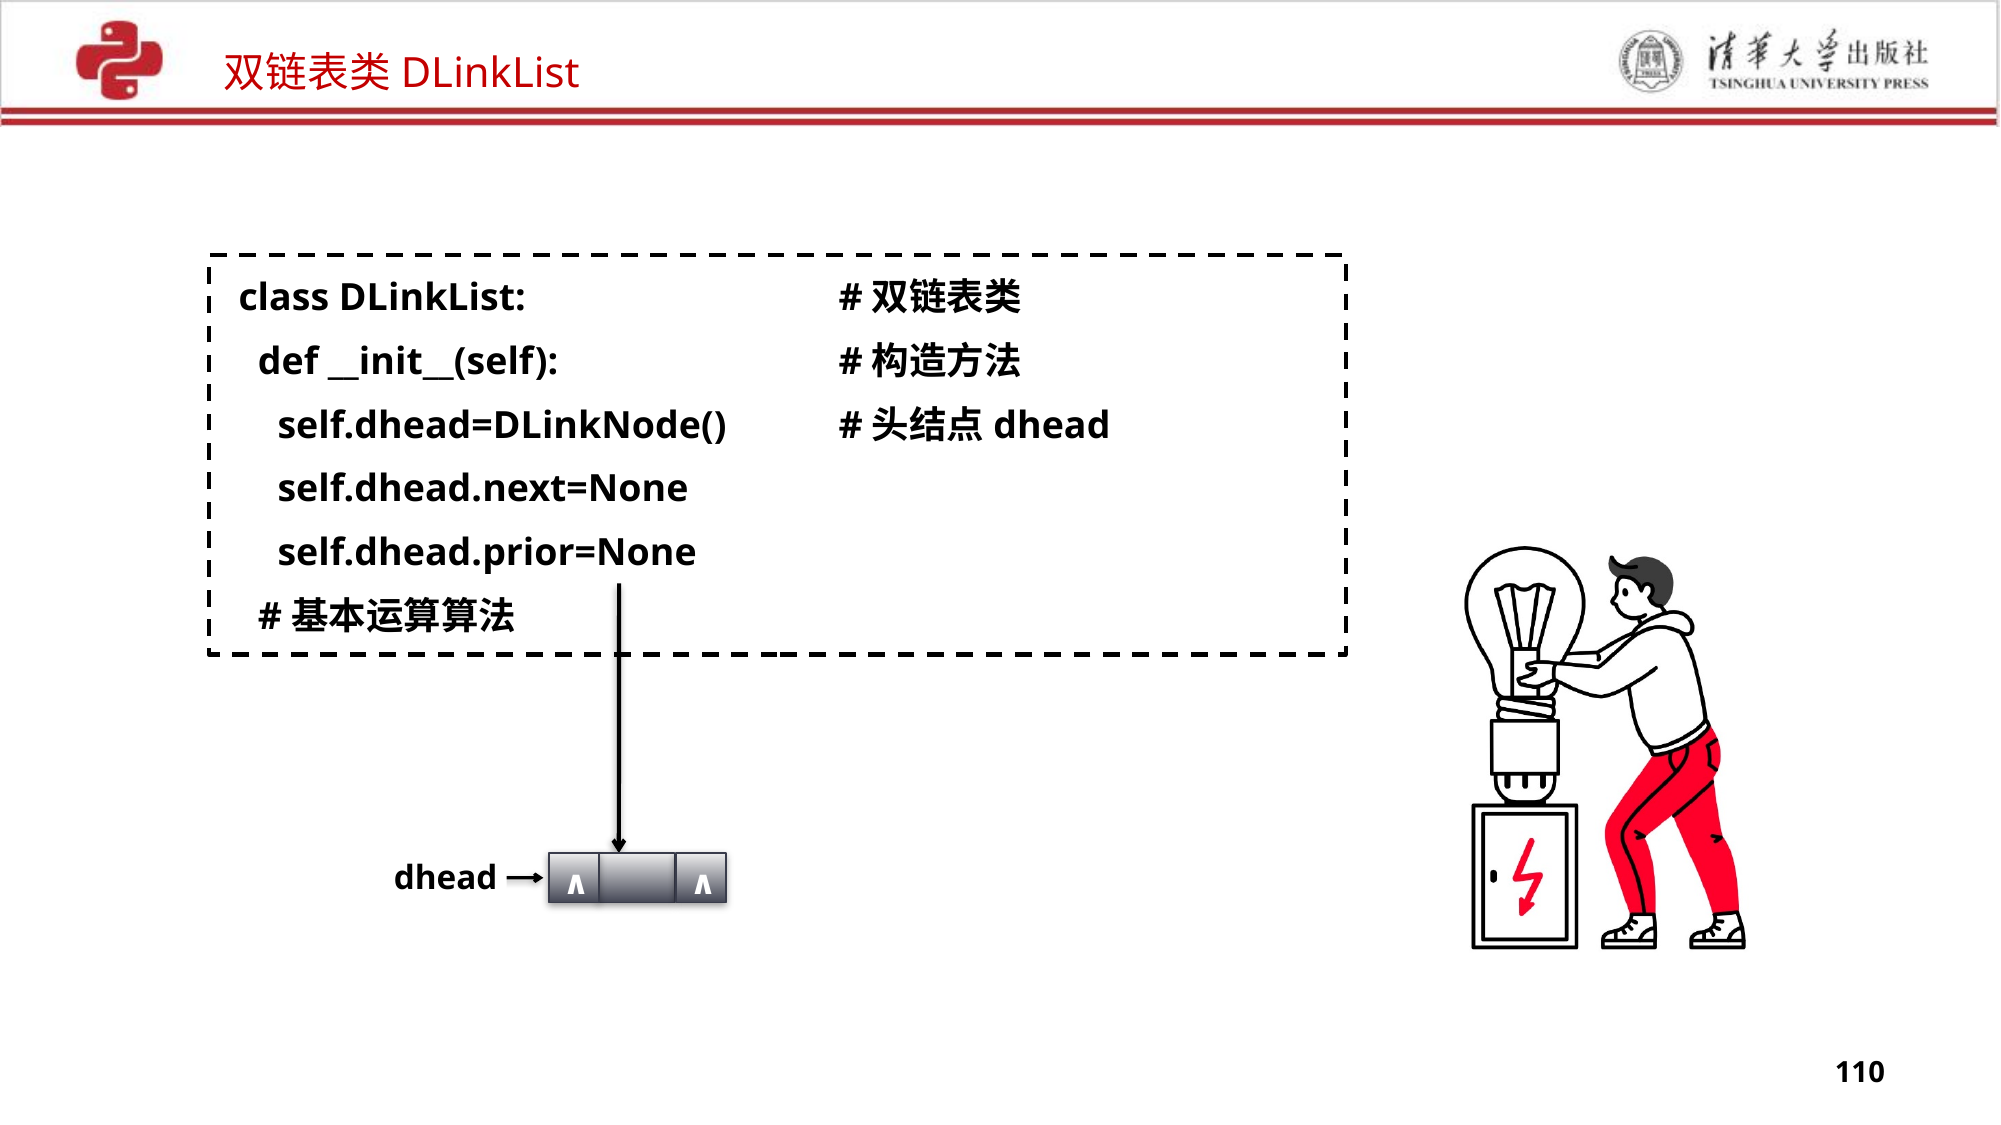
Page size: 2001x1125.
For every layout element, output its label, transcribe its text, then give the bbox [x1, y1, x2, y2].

picture [0, 0, 2000, 127]
text_box class DLinkList: #双链表类 def __init__(self): #构造方法 self.dhead=DLinkNode() #头结点dhead self.dhead.next=None self.dhead.prior=None #基本运算算法 [207, 253, 1348, 657]
picture [1365, 491, 1833, 978]
text_box 双链表类DLinkList [208, 38, 936, 104]
slide_number 110 [1433, 1042, 1900, 1103]
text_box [384, 852, 727, 906]
